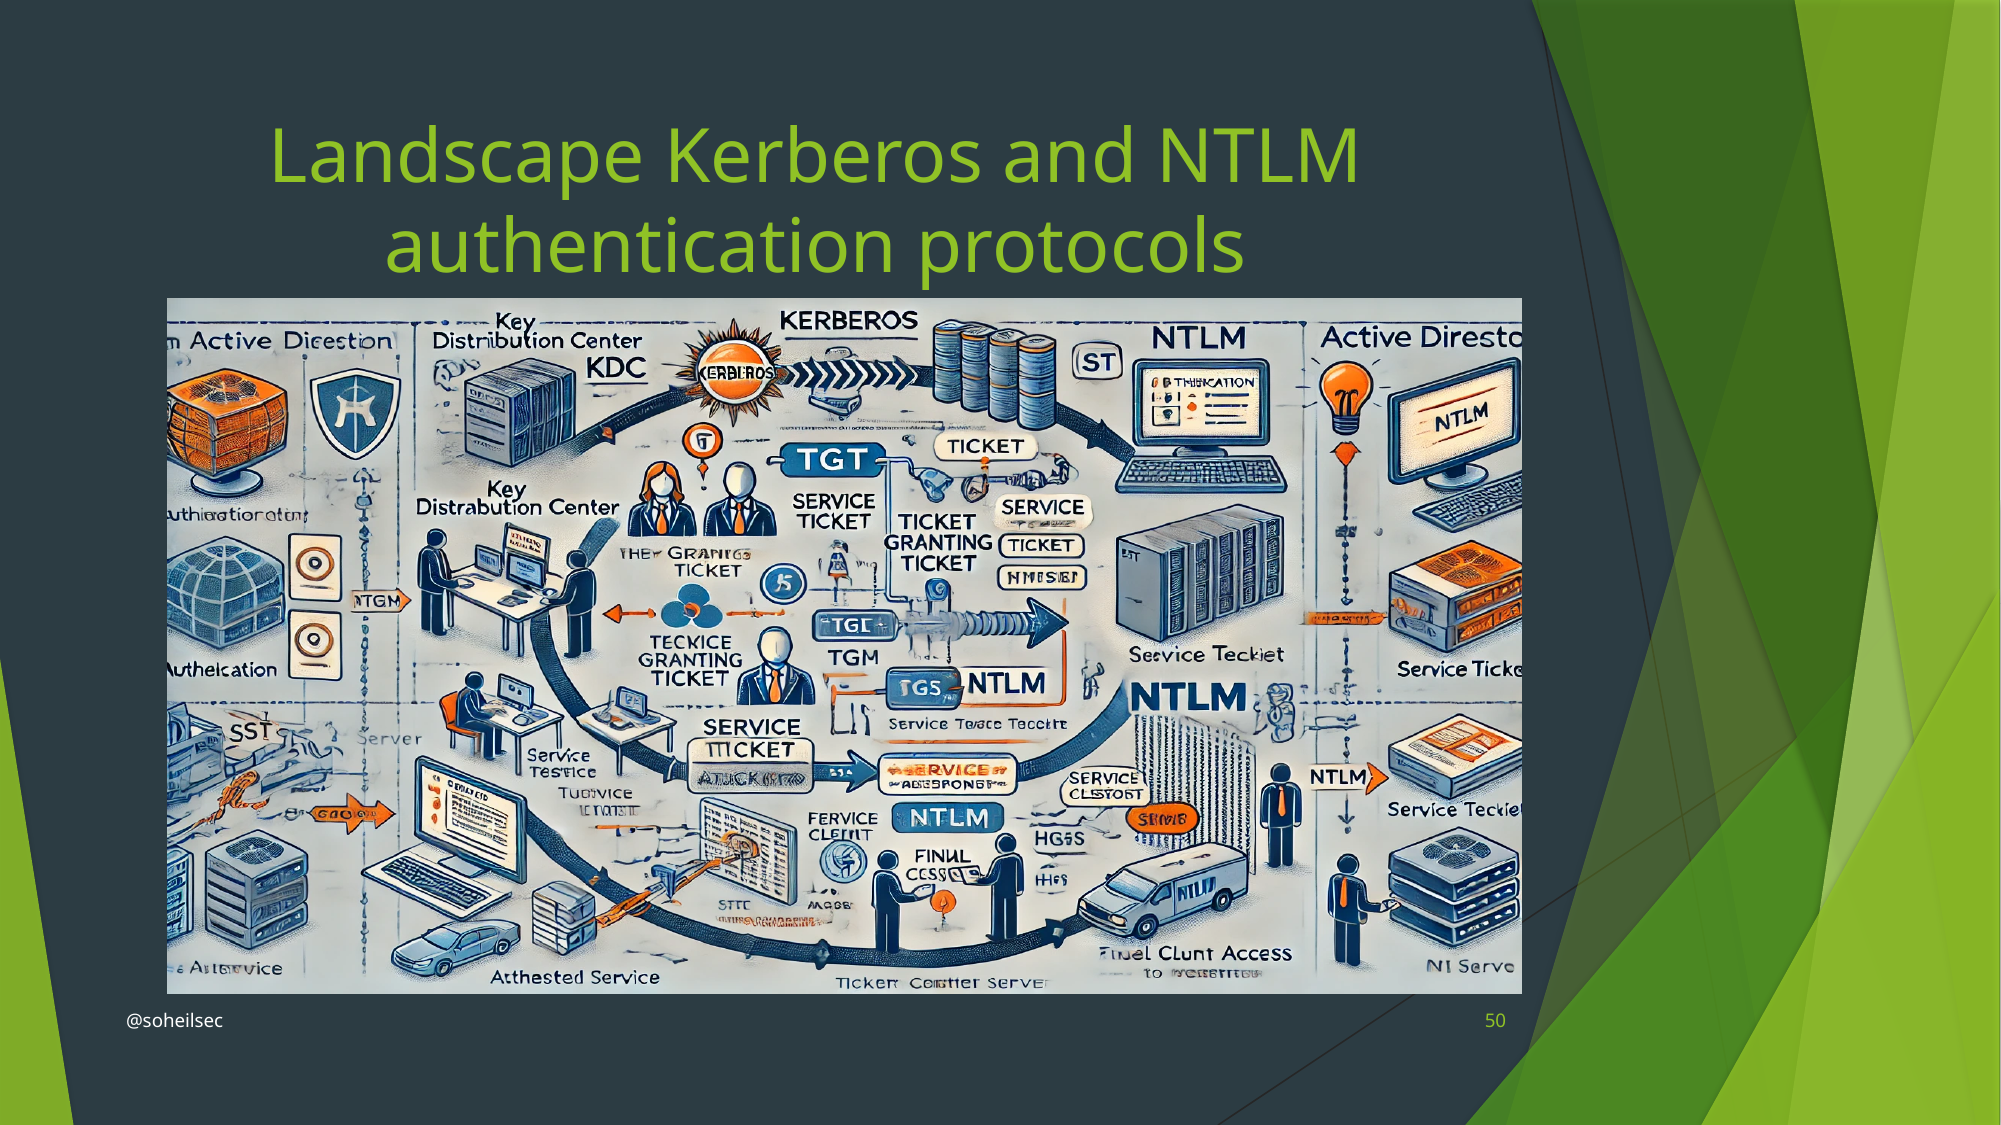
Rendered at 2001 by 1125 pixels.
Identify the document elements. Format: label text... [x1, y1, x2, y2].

footer @soheilsec [111, 991, 1145, 1051]
slide_number 50 [1409, 1001, 1522, 1051]
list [167, 298, 1522, 994]
title Landscape Kerberos and NTLM authentication protocols [111, 99, 1522, 317]
